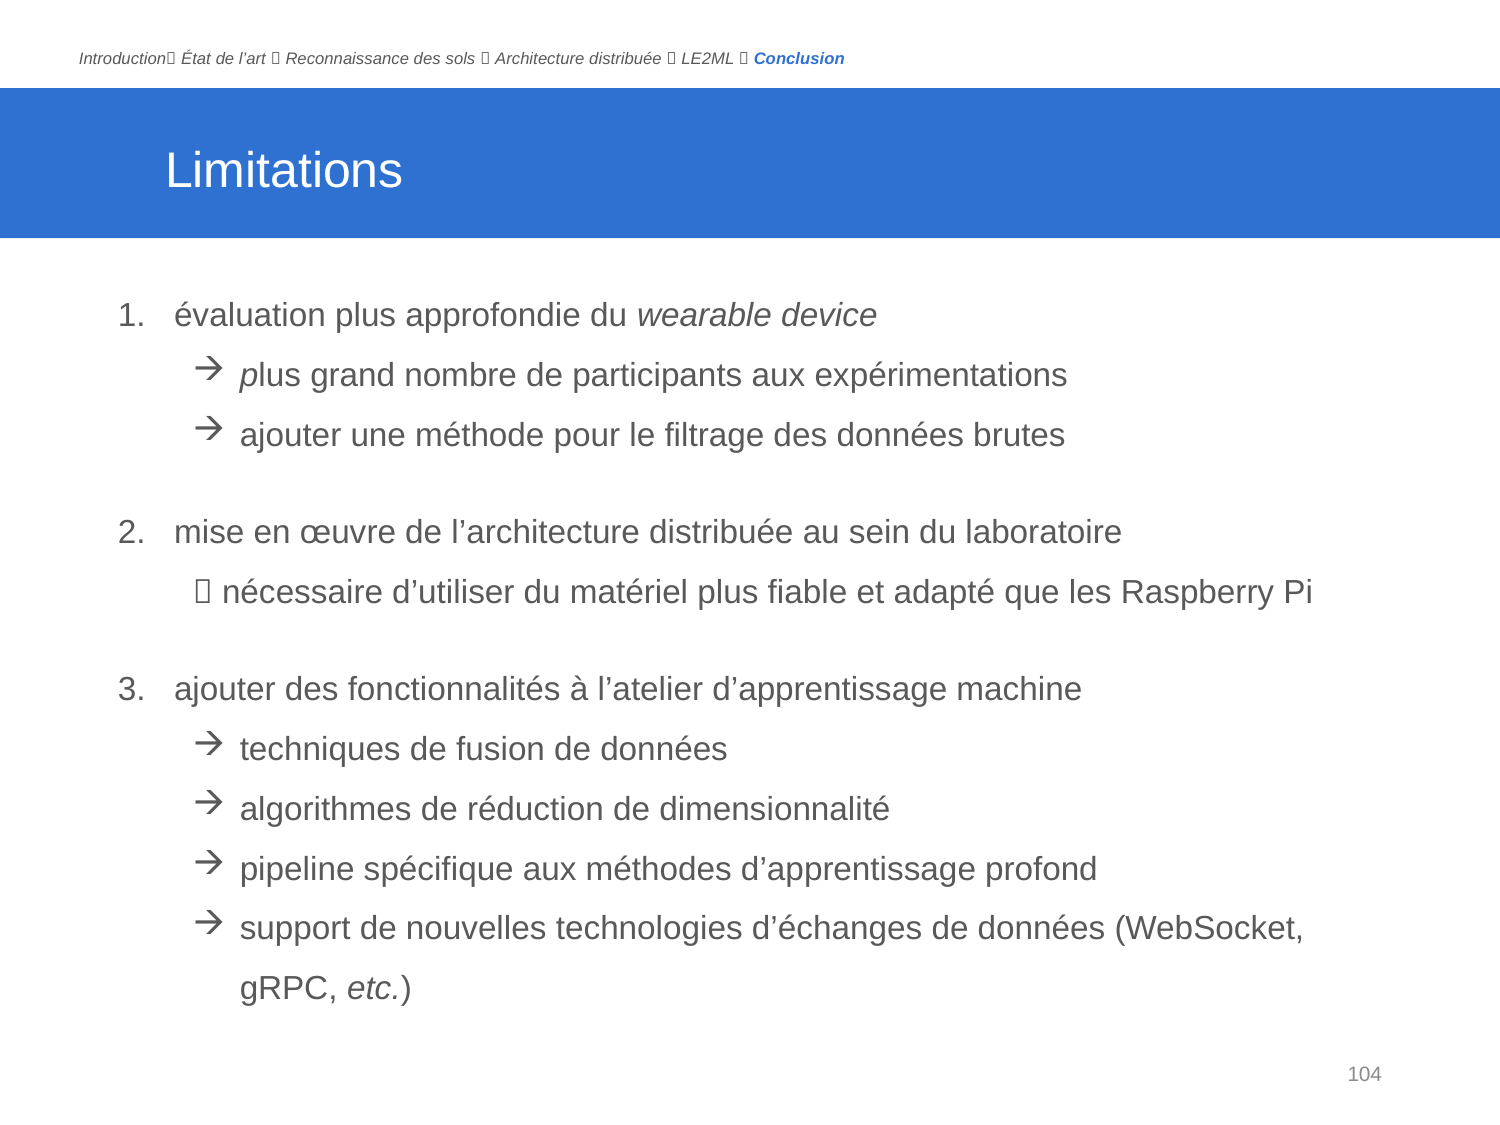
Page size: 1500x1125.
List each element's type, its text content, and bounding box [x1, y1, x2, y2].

text_box Introduction État de l’art  Reconnaissance des sols  Architecture distribuée  LE2ML  Conclusion [64, 40, 1426, 75]
title Limitations [0, 88, 1500, 239]
slide_number 104 [1059, 1042, 1397, 1103]
text_box évaluation plus approfondie du wearable device plus grand nombre de participants aux expérimentations ajouter une méthode pour le filtrage des données brutes mise en œuvre de l’architecture distribuée au sein du laboratoire  nécessaire d’utiliser du matériel plus fiable et adapté que les Raspberry Pi ajouter des fonctionnalités à l’atelier d’apprentissage machine techniques de fusion de données algorithmes de réduction de dimensionnalité pipeline spécifique aux méthodes d’apprentissage profond support de nouvelles technologies d’échanges de données (WebSocket, gRPC, etc.) [103, 265, 1393, 1014]
